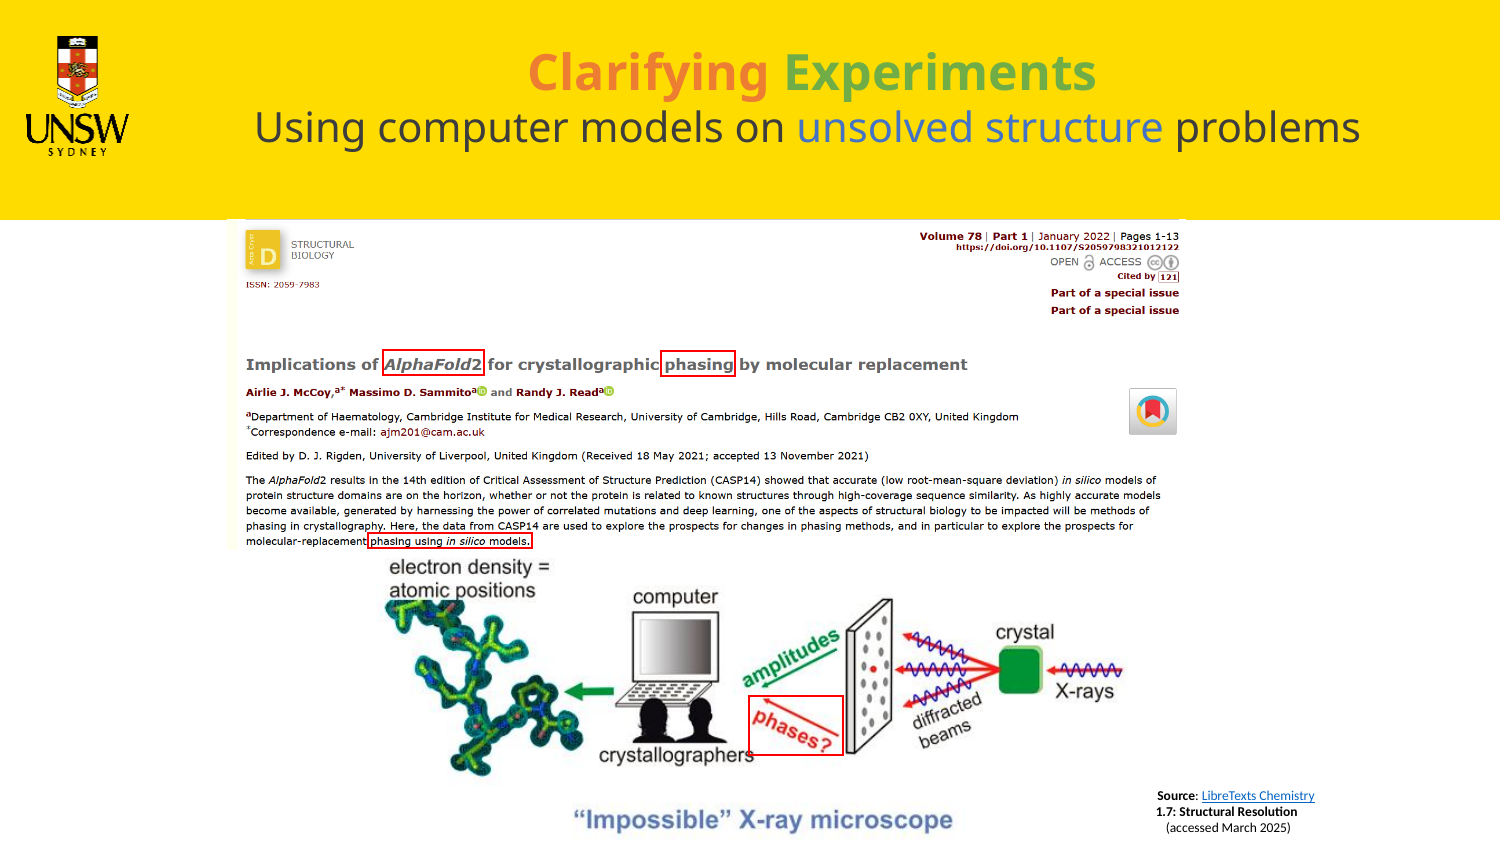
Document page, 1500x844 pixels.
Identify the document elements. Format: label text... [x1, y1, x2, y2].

text_box Clarifying Experiments Using computer models on unsolved structure problems [128, 38, 1497, 153]
text_box Source: LibreTexts Chemistry 1.7: Structural Resolution (accessed March 2025) [1142, 779, 1352, 844]
picture [26, 36, 129, 156]
picture [227, 219, 1186, 844]
